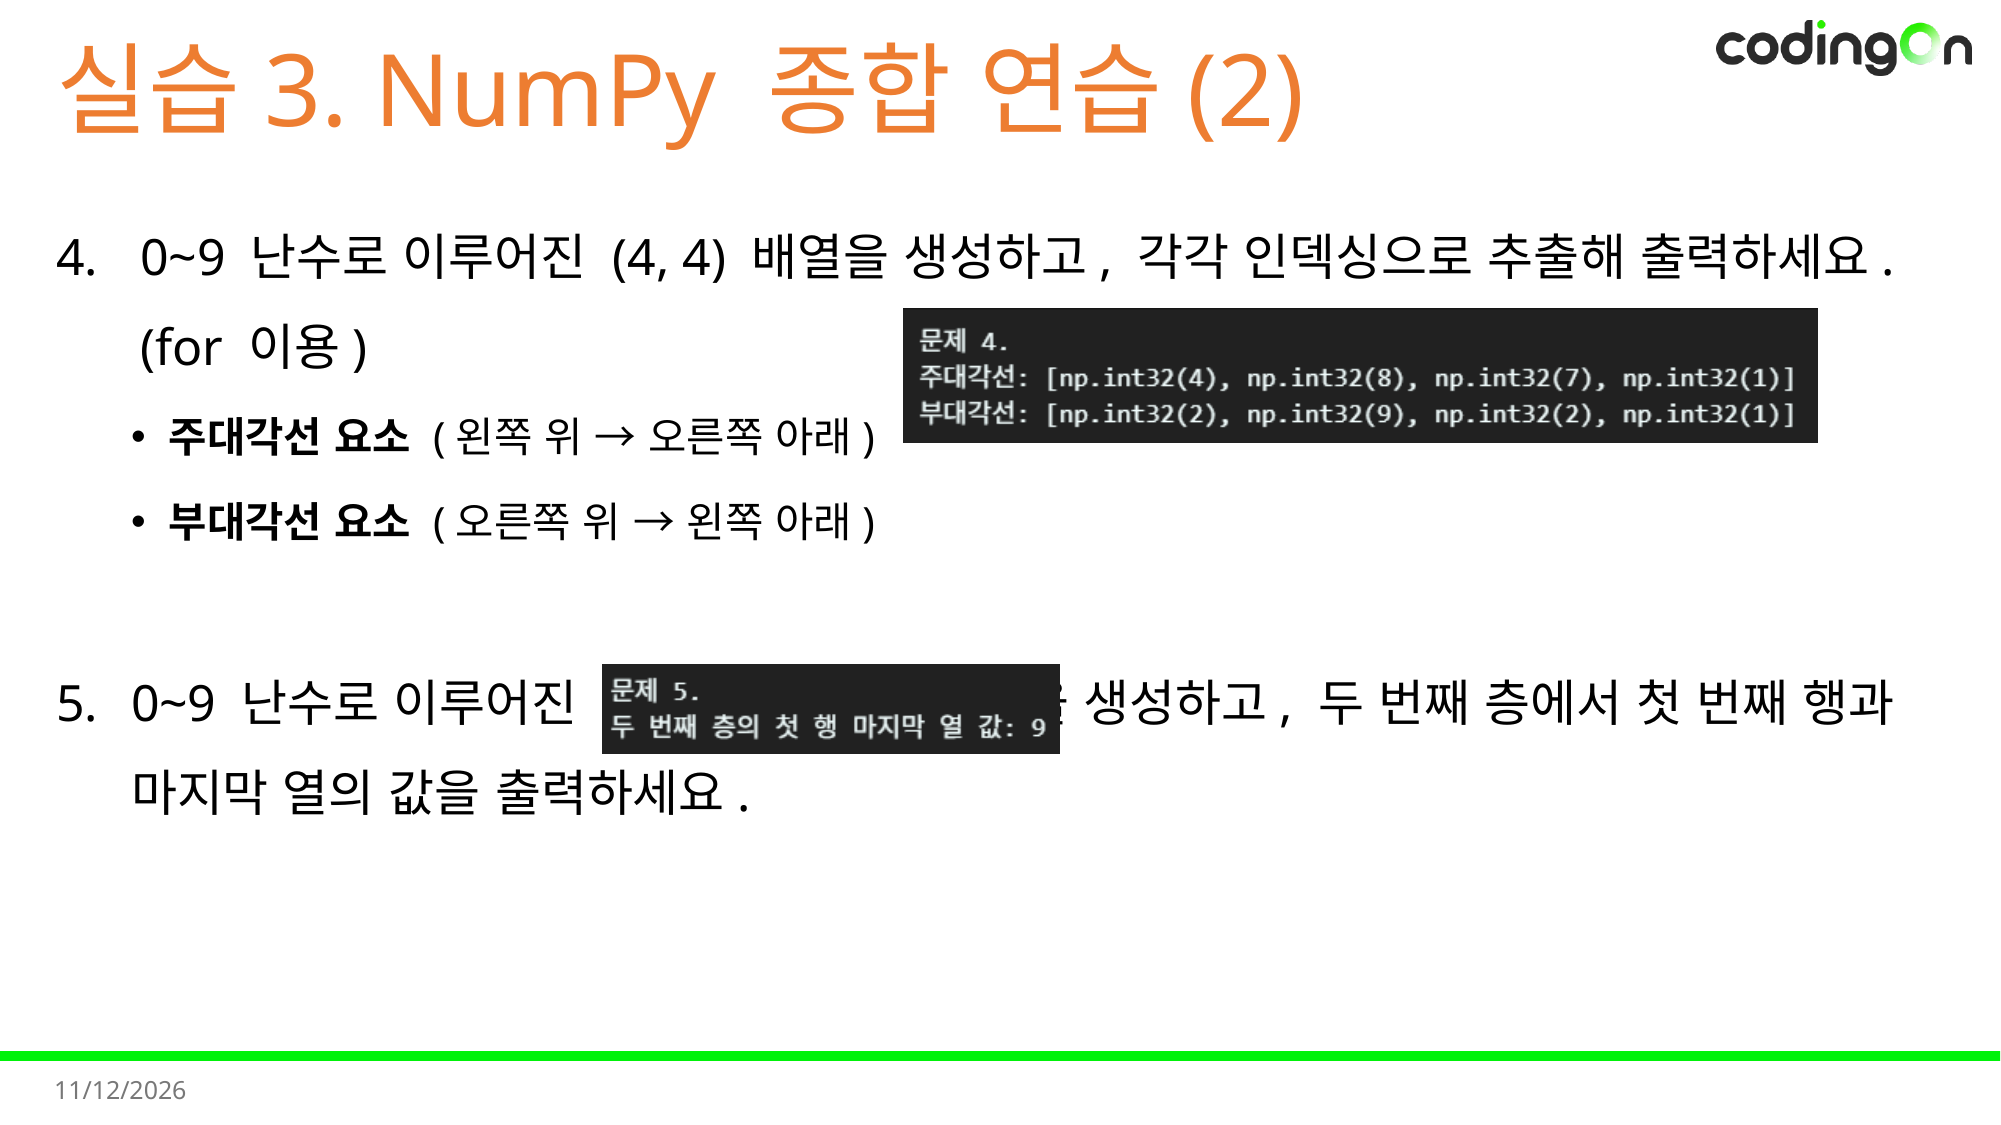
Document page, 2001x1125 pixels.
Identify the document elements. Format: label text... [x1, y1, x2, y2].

picture [903, 308, 1818, 443]
picture [1767, 20, 1972, 76]
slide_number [39, 1061, 490, 1122]
title 실습3. NumPy 종합 연습(2) [41, 0, 1767, 187]
picture [602, 664, 1060, 754]
list 0~9 난수로 이루어진 (4, 4) 배열을 생성하고, 각각 인덱싱으로 추출해 출력하세요.(for 이용) 주대각선 요소 (왼쪽 위 → 오른쪽 아래) 부대각선 요소 (오른쪽 위 → 왼쪽 아래) 0~9 난수로 이루어진 (3, 4, 5) 3차원 배열을 생성하고, 두 번째 층에서 첫 번째 행과 마지막 열의 값을 출력하세요. [41, 187, 1963, 1003]
